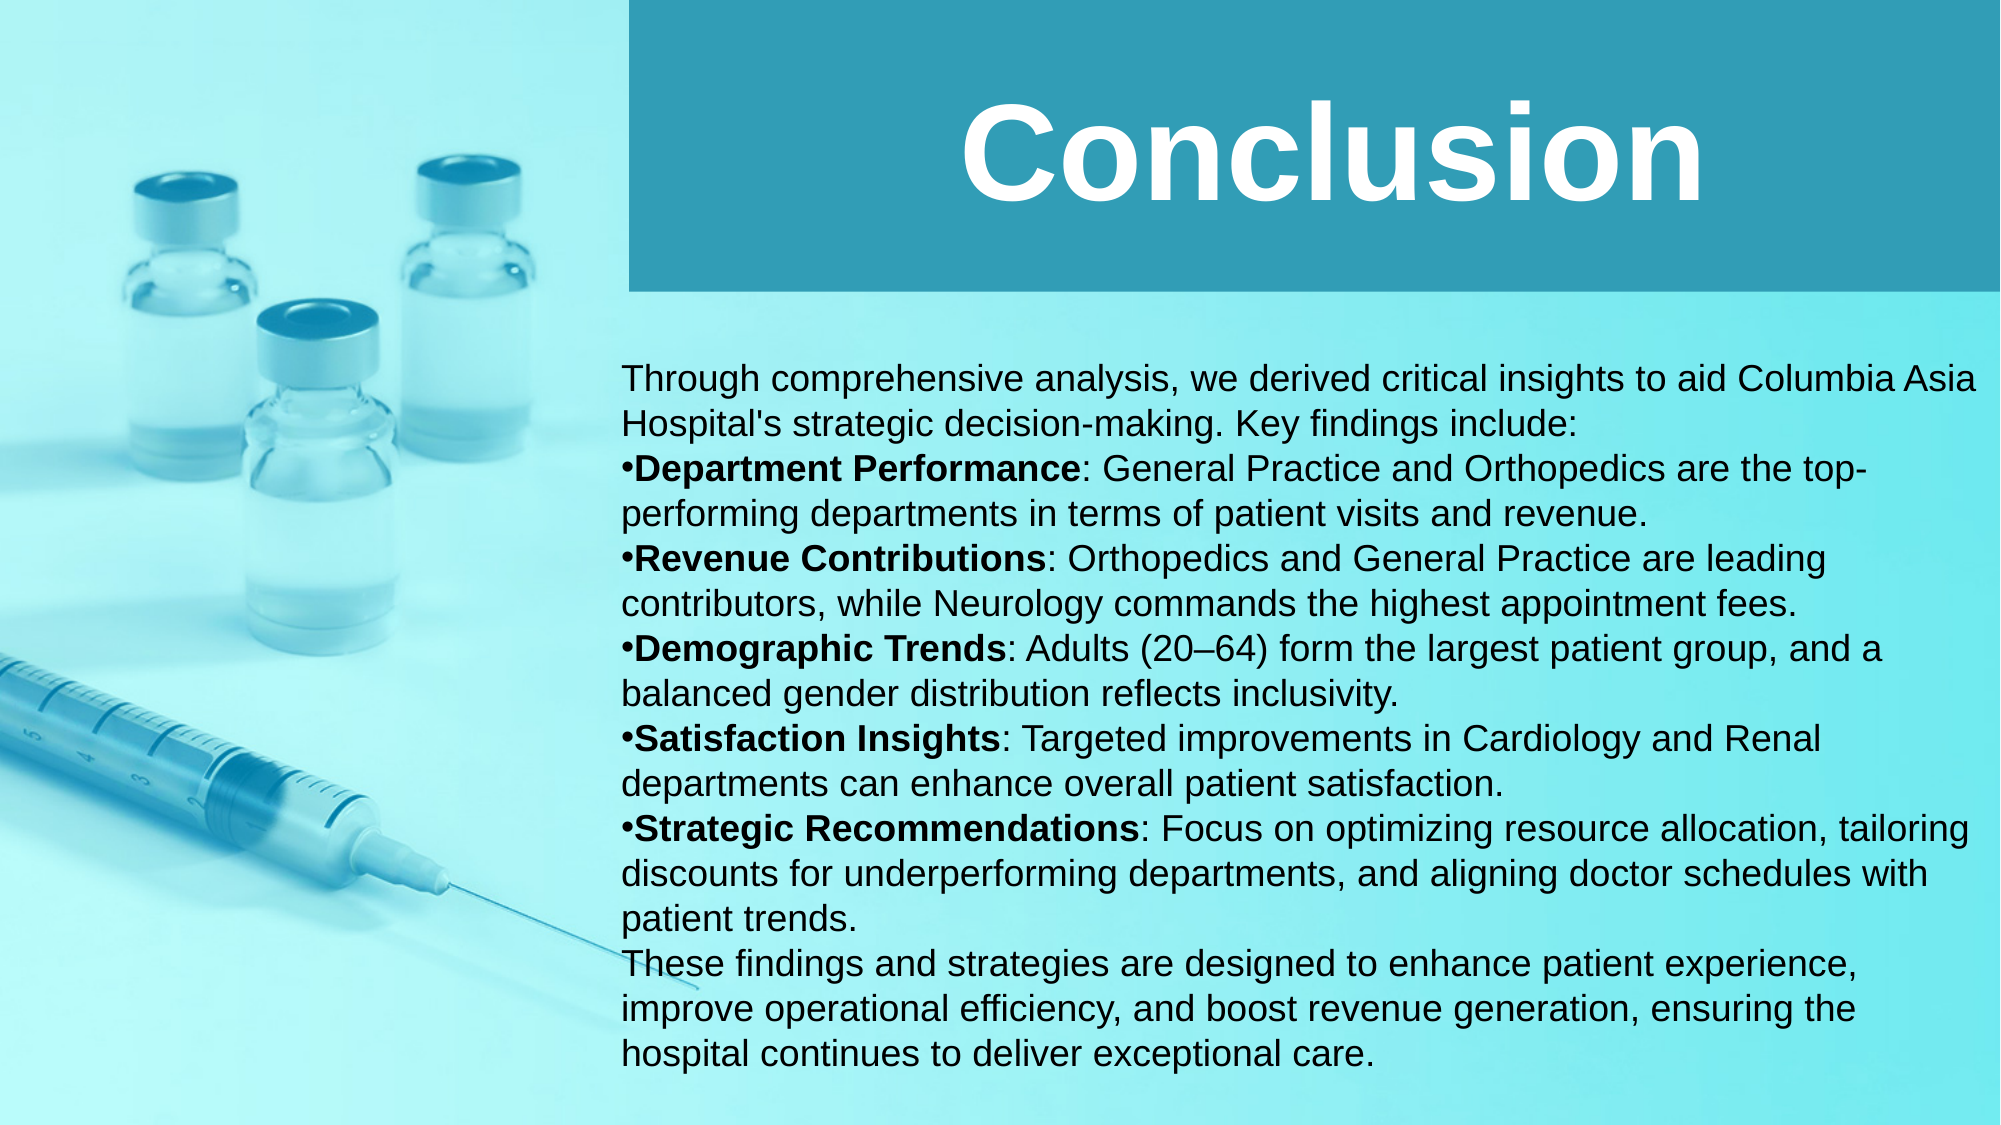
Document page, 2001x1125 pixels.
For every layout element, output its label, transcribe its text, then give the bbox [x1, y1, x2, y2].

text_box Conclusion [628, 0, 2000, 293]
text_box Through comprehensive analysis, we derived critical insights to aid Columbia Asia Hospital's strategic decision-making. Key findings include: Department Performance: General Practice and Orthopedics are the top-performing departments in terms of patient visits and revenue. Revenue Contributions: Orthopedics and General Practice are leading contributors, while Neurology commands the highest appointment fees. Demographic Trends: Adults (20–64) form the largest patient group, and a balanced gender distribution reflects inclusivity. Satisfaction Insights: Targeted improvements in Cardiology and Renal departments can enhance overall patient satisfaction. Strategic Recommendations: Focus on optimizing resource allocation, tailoring discounts for underperforming departments, and aligning doctor schedules with patient trends. These findings and strategies are designed to enhance patient experience, improve operational efficiency, and boost revenue generation, ensuring the hospital continues to deliver exceptional care. [606, 346, 2000, 1082]
picture [0, 0, 2001, 1125]
